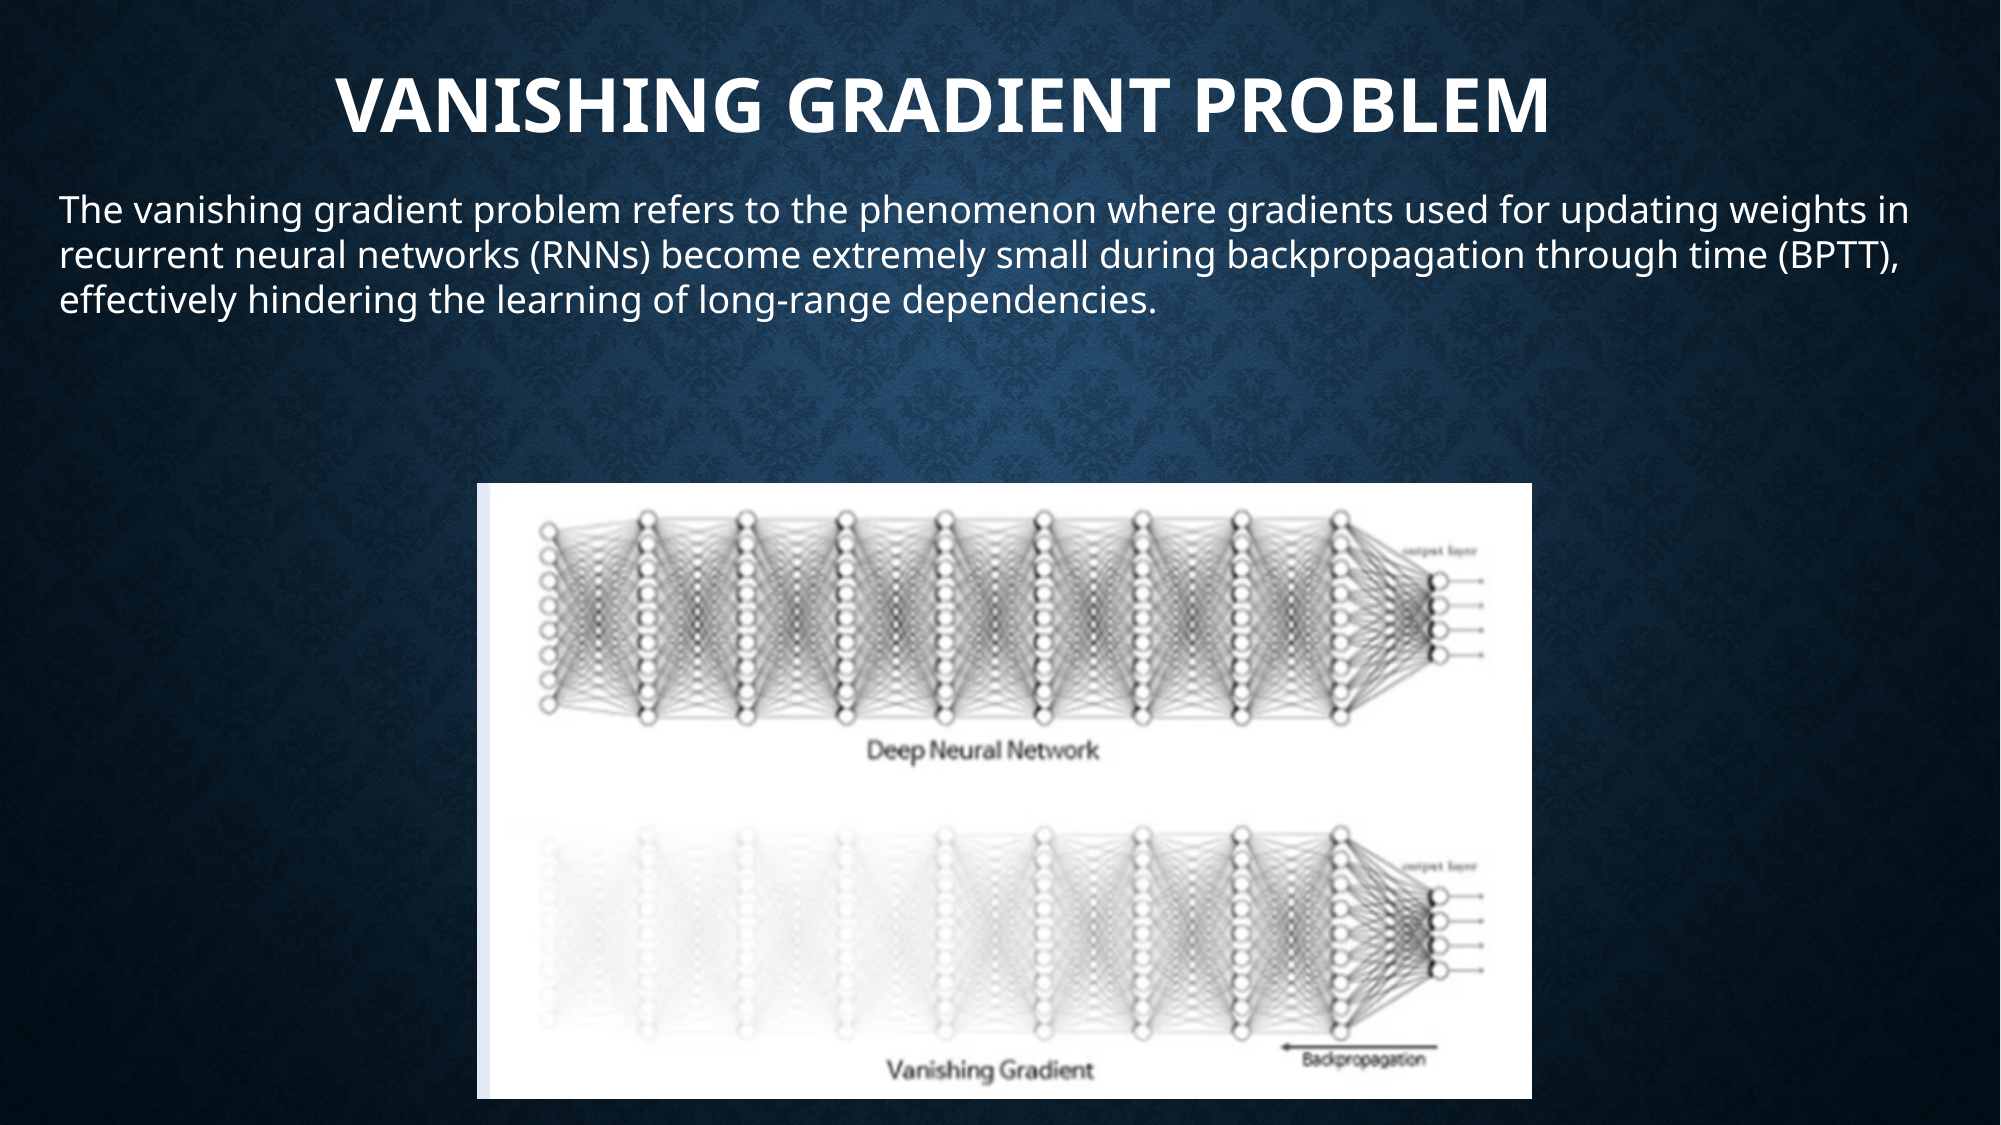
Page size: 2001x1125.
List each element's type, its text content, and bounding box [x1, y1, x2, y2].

picture [476, 482, 1533, 1099]
title Vanıshıng gradıent problem [95, 0, 1794, 178]
text_box The vanishing gradient problem refers to the phenomenon where gradients used for updating weights in recurrent neural networks (RNNs) become extremely small during backpropagation through time (BPTT), effectively hindering the learning of long-range dependencies. [43, 178, 1966, 329]
